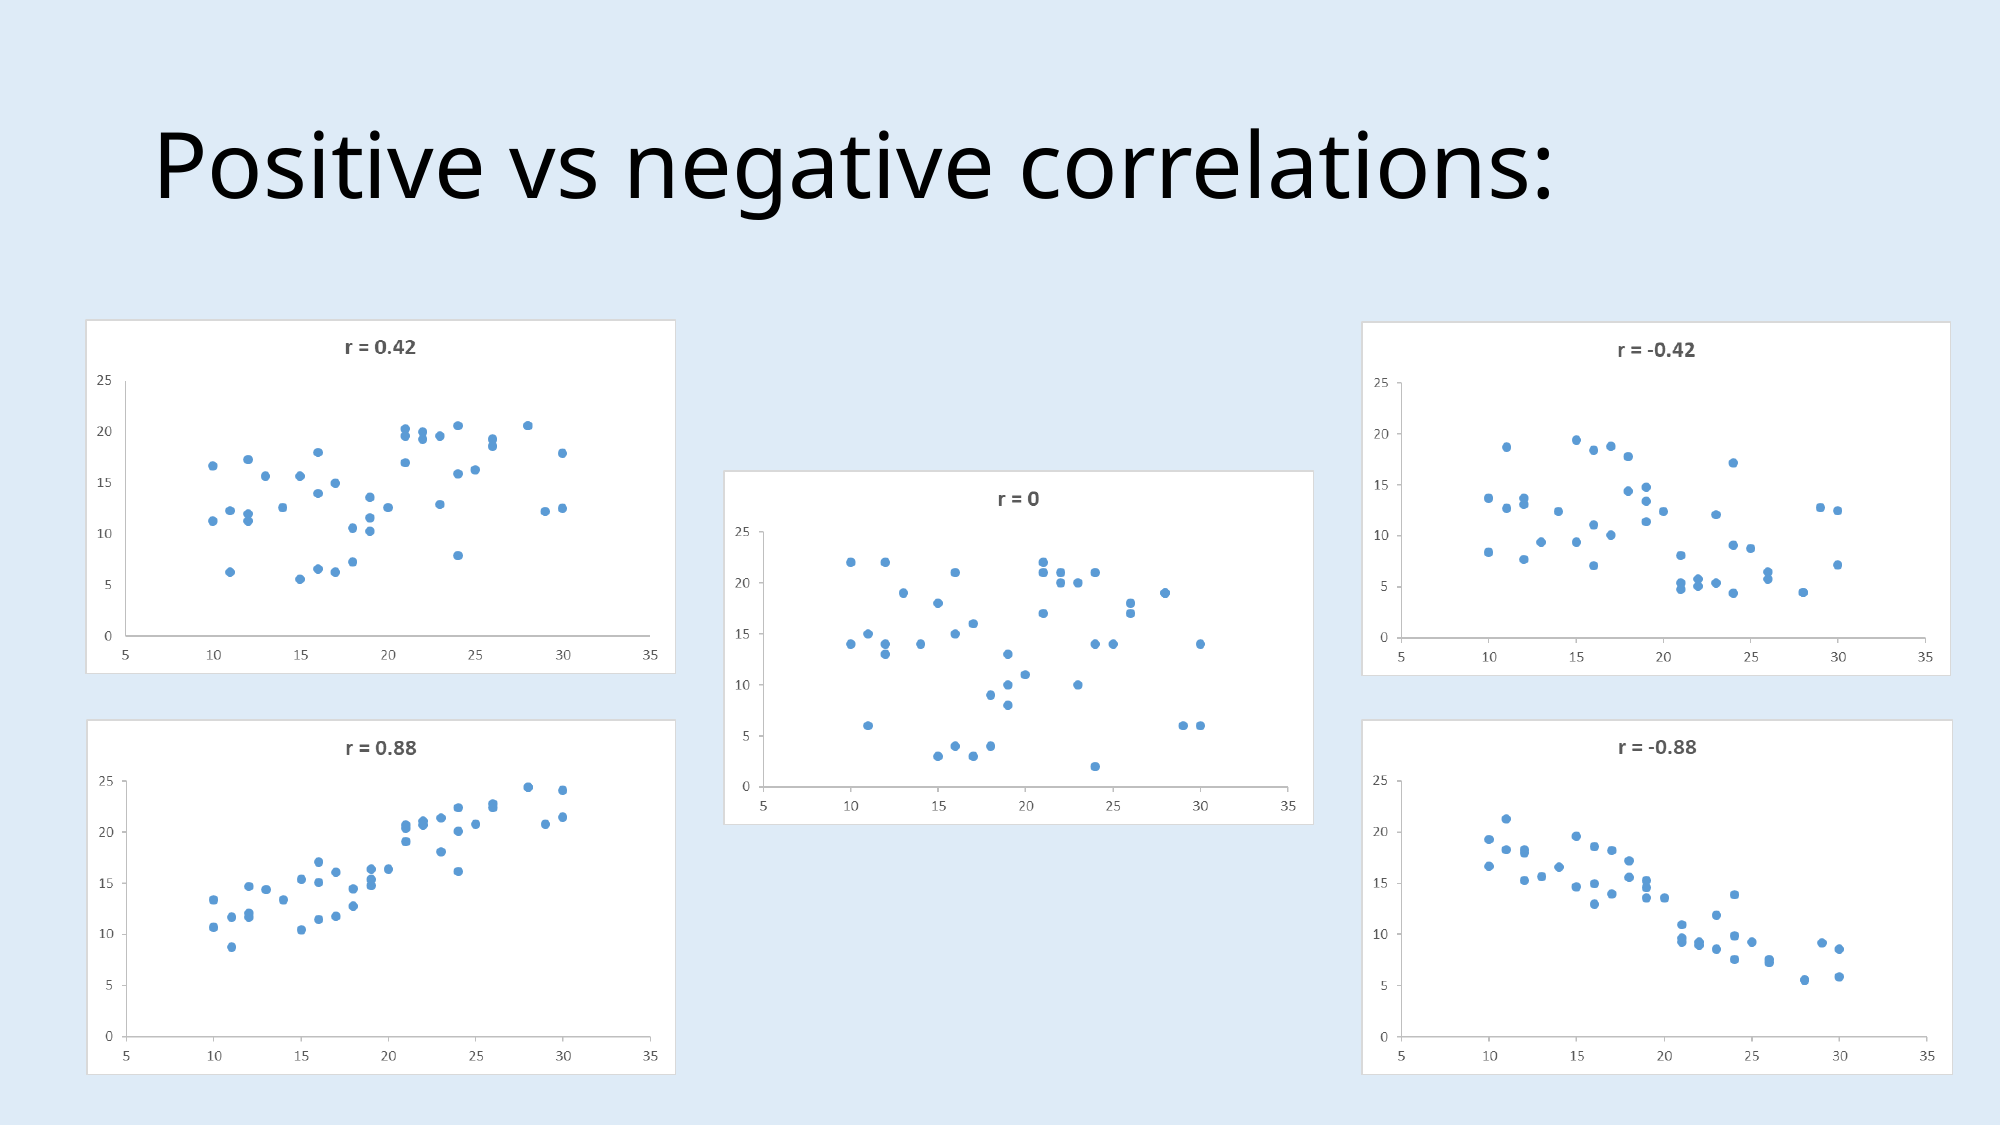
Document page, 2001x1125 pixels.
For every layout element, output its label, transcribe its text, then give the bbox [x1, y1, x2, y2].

picture [86, 719, 676, 1075]
picture [723, 470, 1314, 825]
picture [1361, 719, 1953, 1075]
picture [1361, 321, 1951, 676]
picture [85, 319, 676, 674]
title Positive vs negative correlations: [137, 59, 1863, 278]
